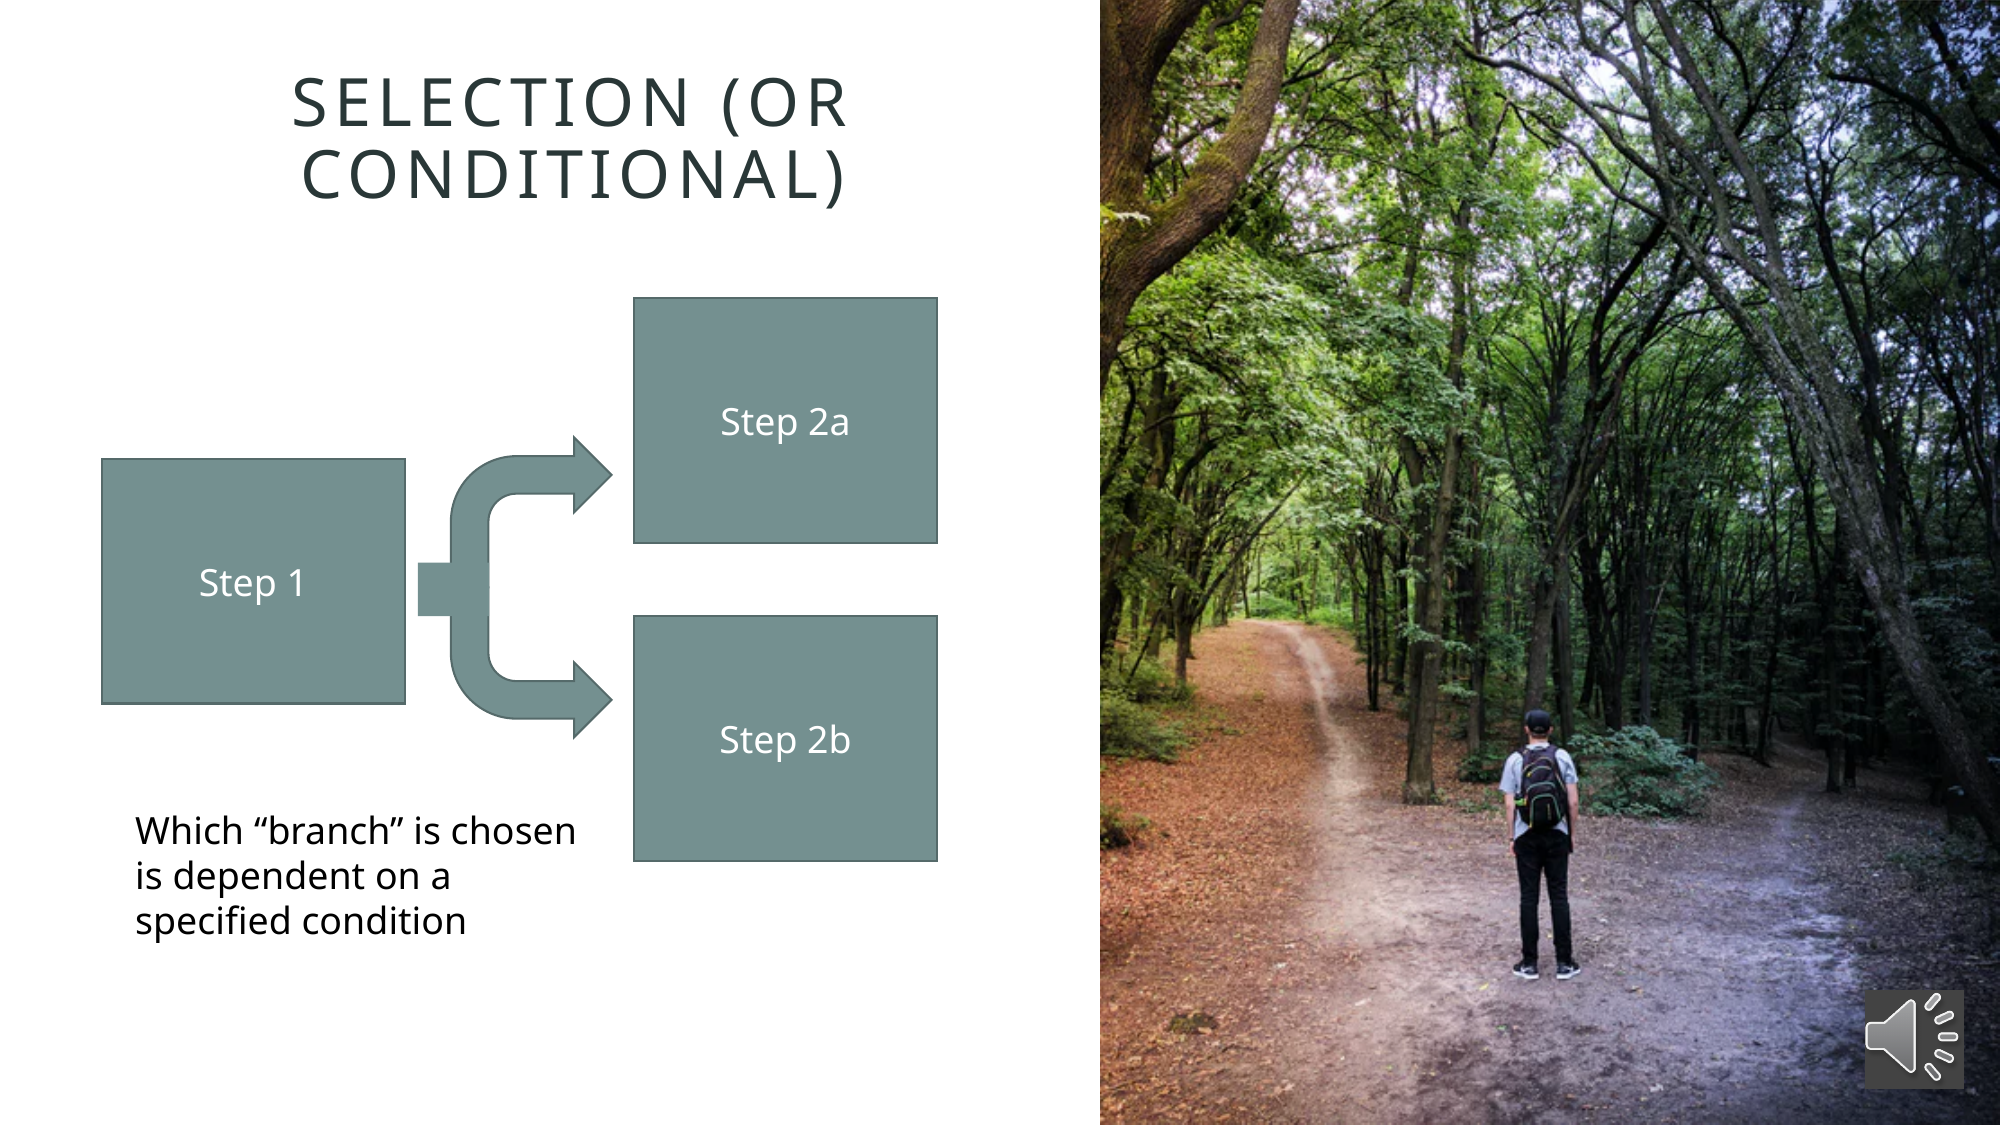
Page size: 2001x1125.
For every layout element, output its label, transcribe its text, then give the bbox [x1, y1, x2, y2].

title Selection (OR Conditional) [208, 28, 938, 254]
picture [1099, 0, 2000, 1125]
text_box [101, 298, 938, 952]
